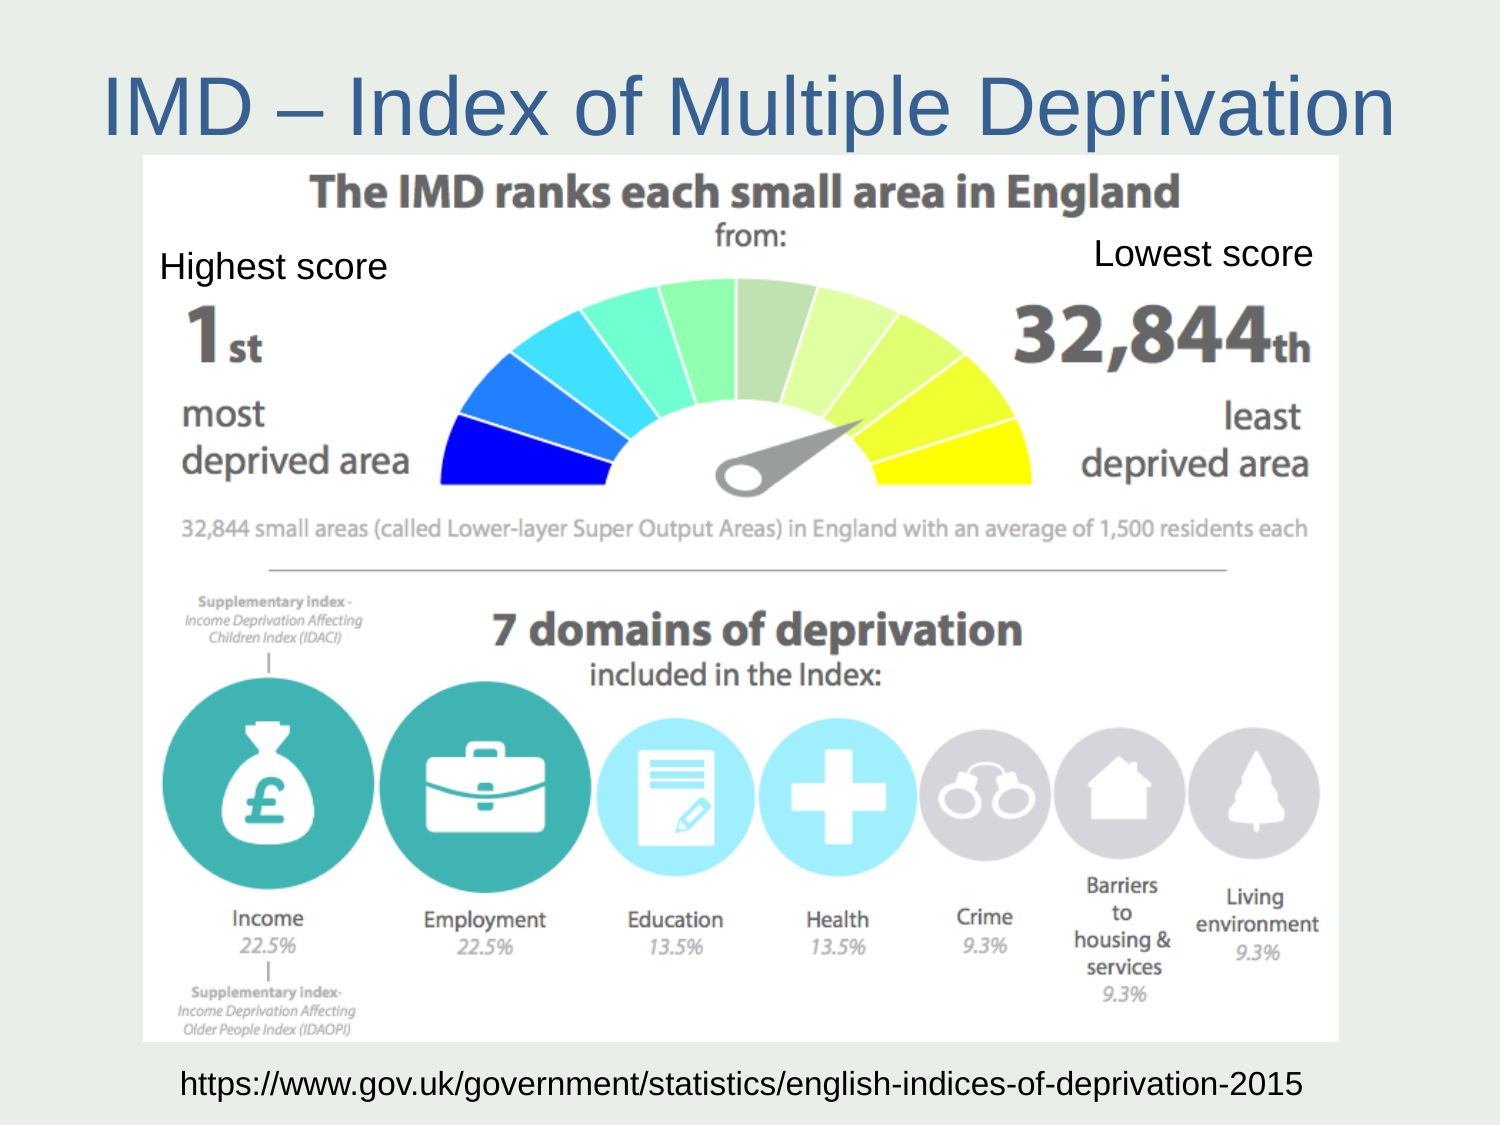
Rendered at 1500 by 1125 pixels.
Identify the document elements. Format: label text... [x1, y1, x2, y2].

text_box IMD – Index of Multiple Deprivation [75, 45, 1425, 233]
text_box https://www.gov.uk/government/statistics/english-indices-of-deprivation-2015 [60, 1054, 1425, 1124]
text_box [1055, 1049, 1086, 1102]
picture [142, 155, 1339, 1042]
